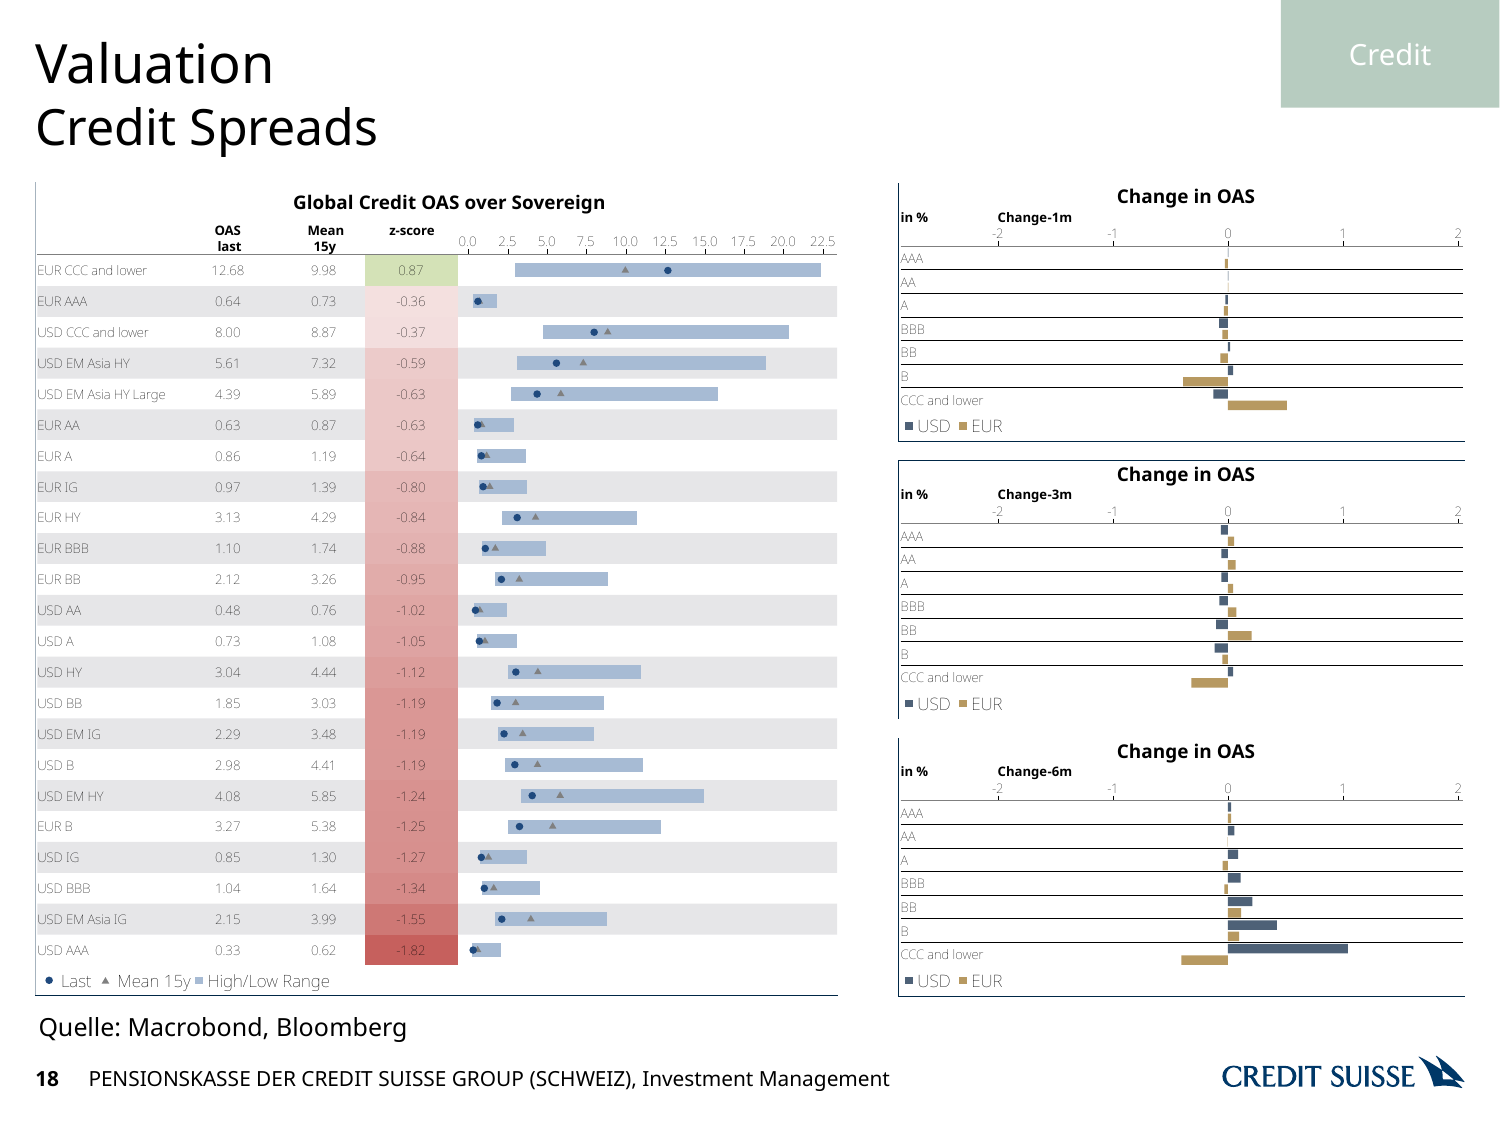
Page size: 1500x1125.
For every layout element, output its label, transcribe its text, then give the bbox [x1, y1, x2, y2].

text_box Credit [1280, 0, 1500, 109]
text_box Quelle: Macrobond, Bloomberg [38, 1011, 409, 1042]
list Credit Spreads [35, 95, 1465, 157]
slide_number 18 [35, 1067, 83, 1093]
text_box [898, 460, 1465, 719]
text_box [898, 183, 1465, 442]
title Valuation [35, 36, 1280, 95]
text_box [898, 737, 1465, 996]
footer PENSIONSKASSE DER CREDIT SUISSE GROUP (SCHWEIZ), Investment Management [88, 1067, 1128, 1093]
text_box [35, 181, 839, 996]
